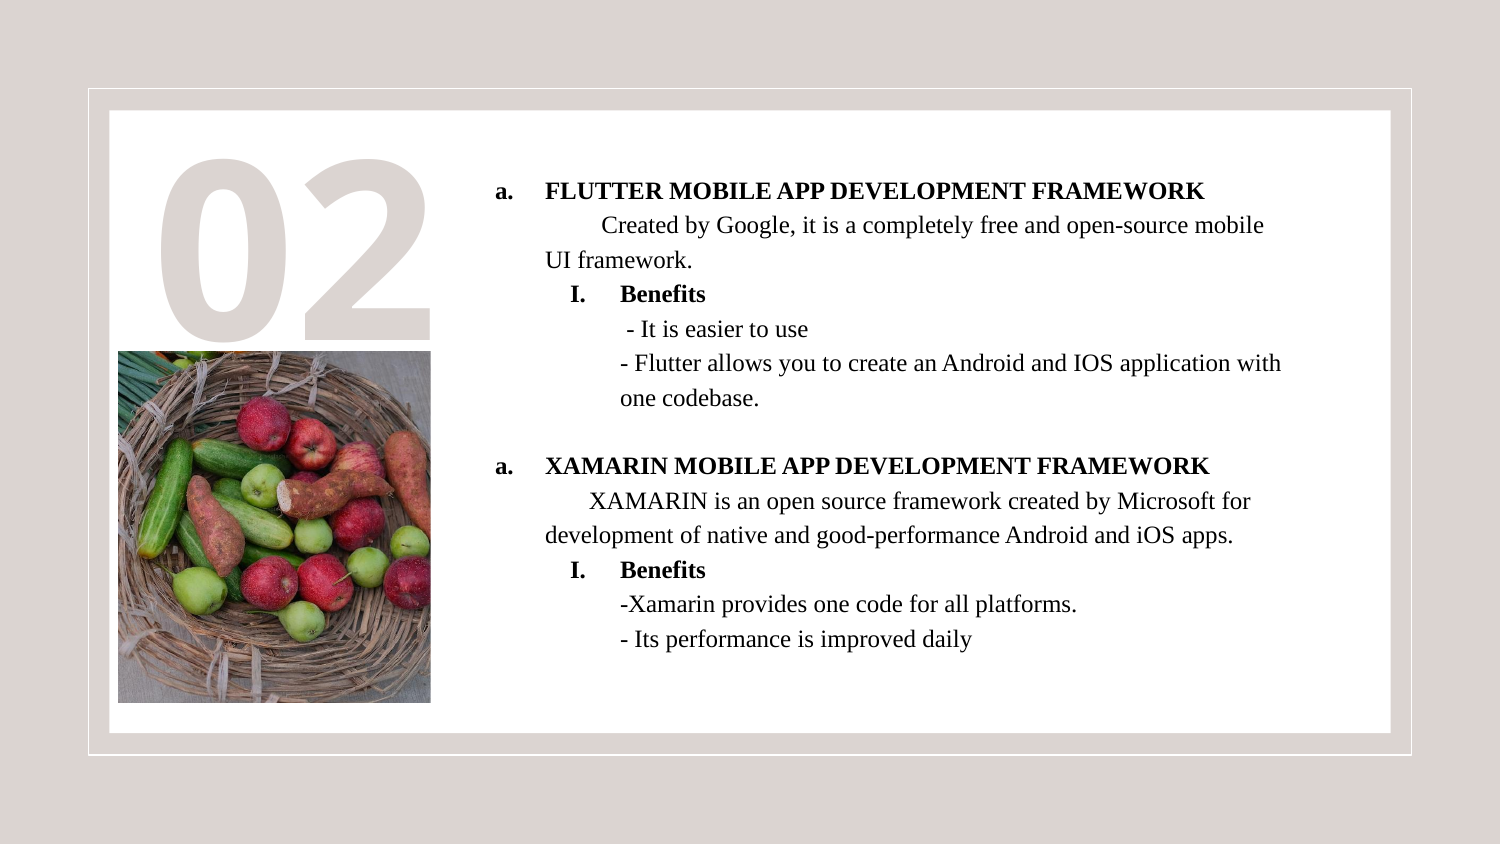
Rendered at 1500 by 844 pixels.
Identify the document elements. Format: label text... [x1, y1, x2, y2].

title 02 [137, 114, 505, 349]
title FLUTTER MOBILE APP DEVELOPMENT FRAMEWORK Created by Google, it is a completely free and open-source mobile UI framework. Benefits - It is easier to use - Flutter allows you to create an Android and IOS application with one codebase. XAMARIN MOBILE APP DEVELOPMENT FRAMEWORK XAMARIN is an open source framework created by Microsoft for development of native and good-performance Android and iOS apps. Benefits -Xamarin provides one code for all platforms. - Its performance is improved daily [380, 204, 1310, 661]
picture [117, 351, 431, 704]
